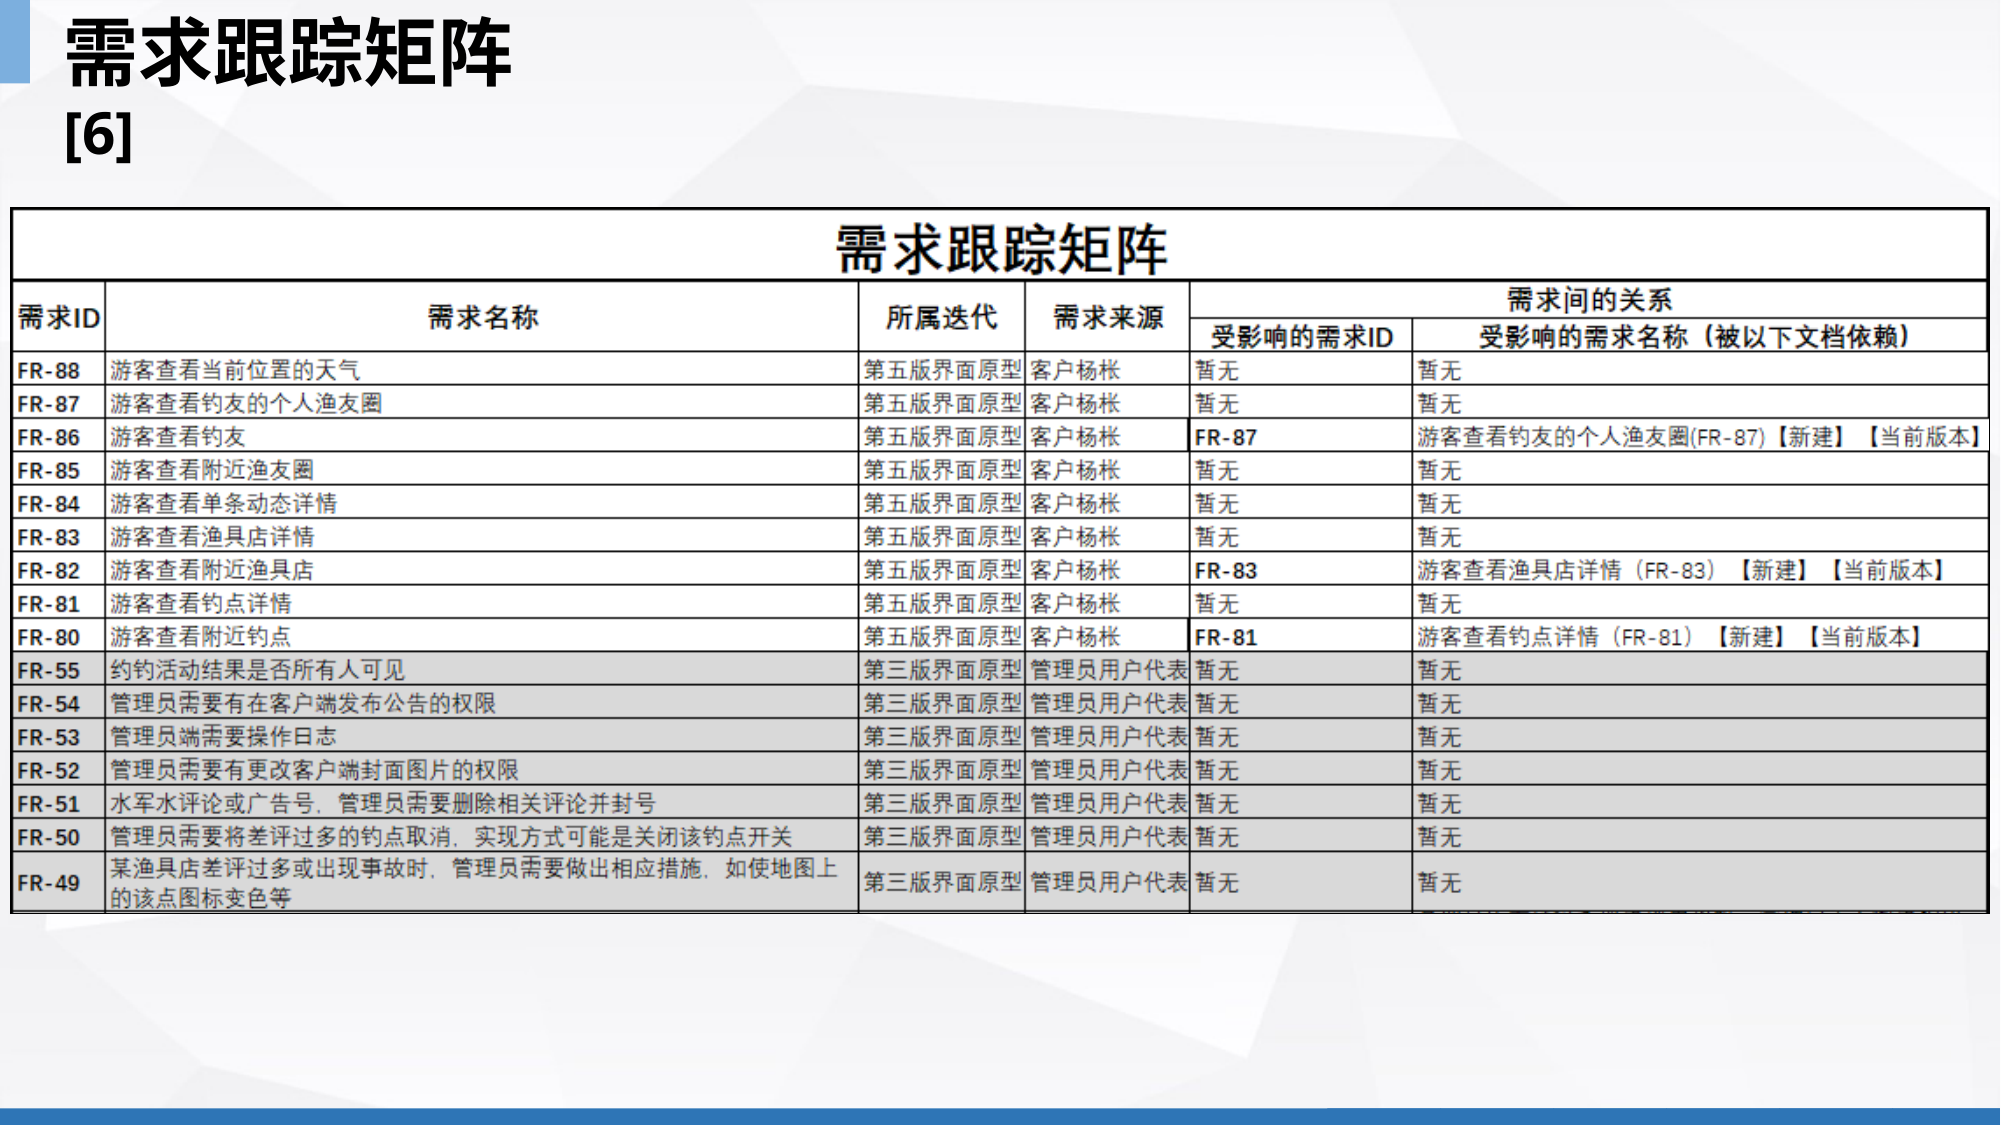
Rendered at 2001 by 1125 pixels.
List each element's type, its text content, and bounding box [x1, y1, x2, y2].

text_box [0, 1108, 2000, 1125]
picture [0, 0, 2001, 1125]
text_box [0, 0, 31, 84]
text_box 需求跟踪矩阵[6] [48, 0, 605, 174]
